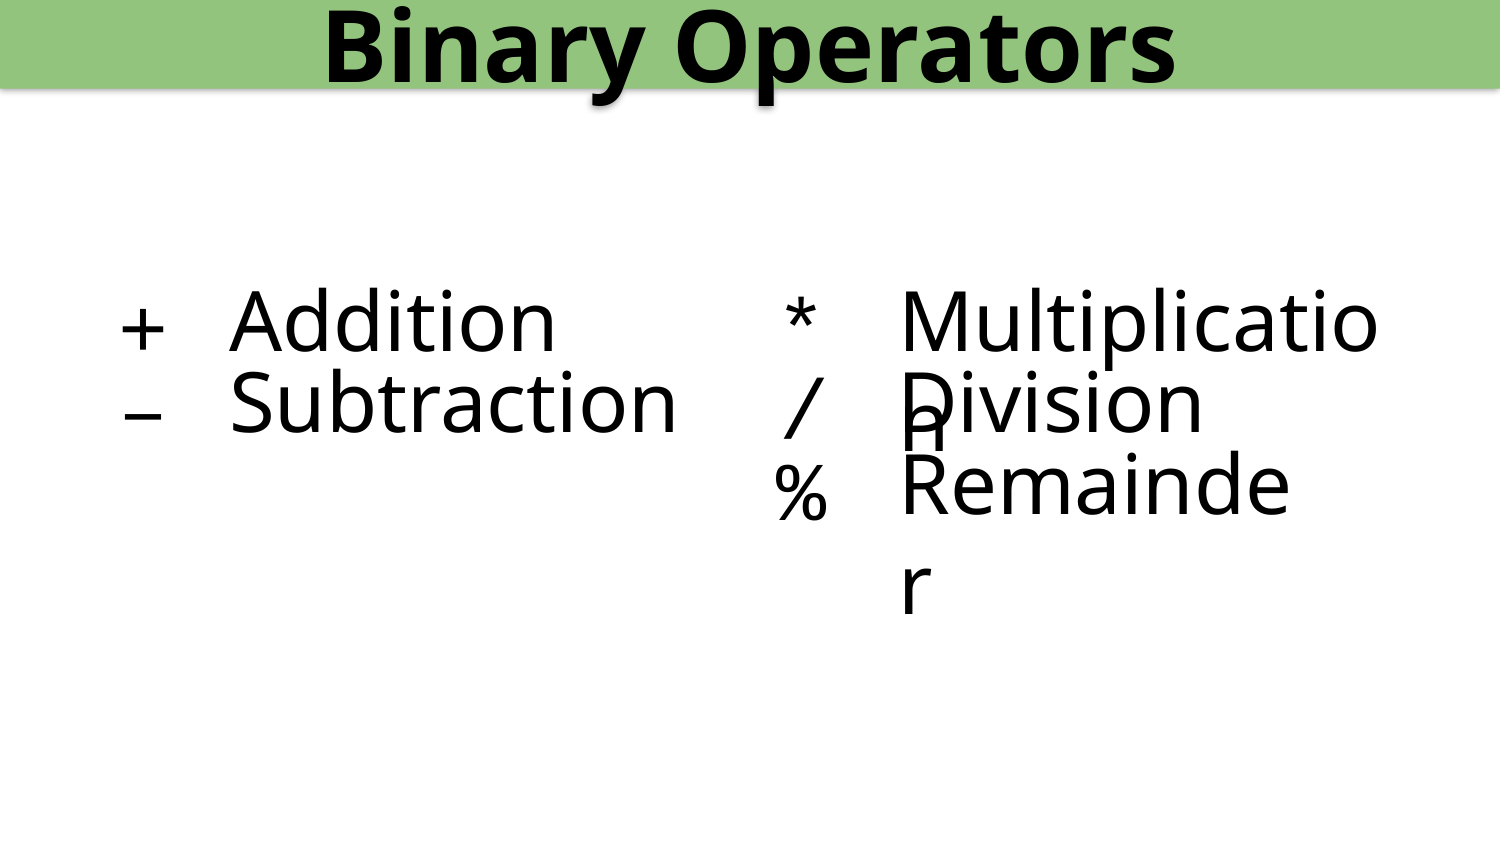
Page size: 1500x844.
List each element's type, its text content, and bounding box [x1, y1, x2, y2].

text_box Binary Operators [0, 0, 1500, 89]
text_box Subtraction [214, 341, 698, 428]
text_box * [720, 266, 883, 353]
text_box % [720, 430, 883, 517]
text_box / [723, 347, 883, 430]
text_box Remainder [883, 423, 1309, 585]
text_box Multiplication [883, 260, 1430, 347]
text_box Division [882, 341, 1307, 428]
text_box – [62, 347, 225, 434]
text_box + [62, 266, 214, 347]
text_box Addition [214, 260, 640, 341]
